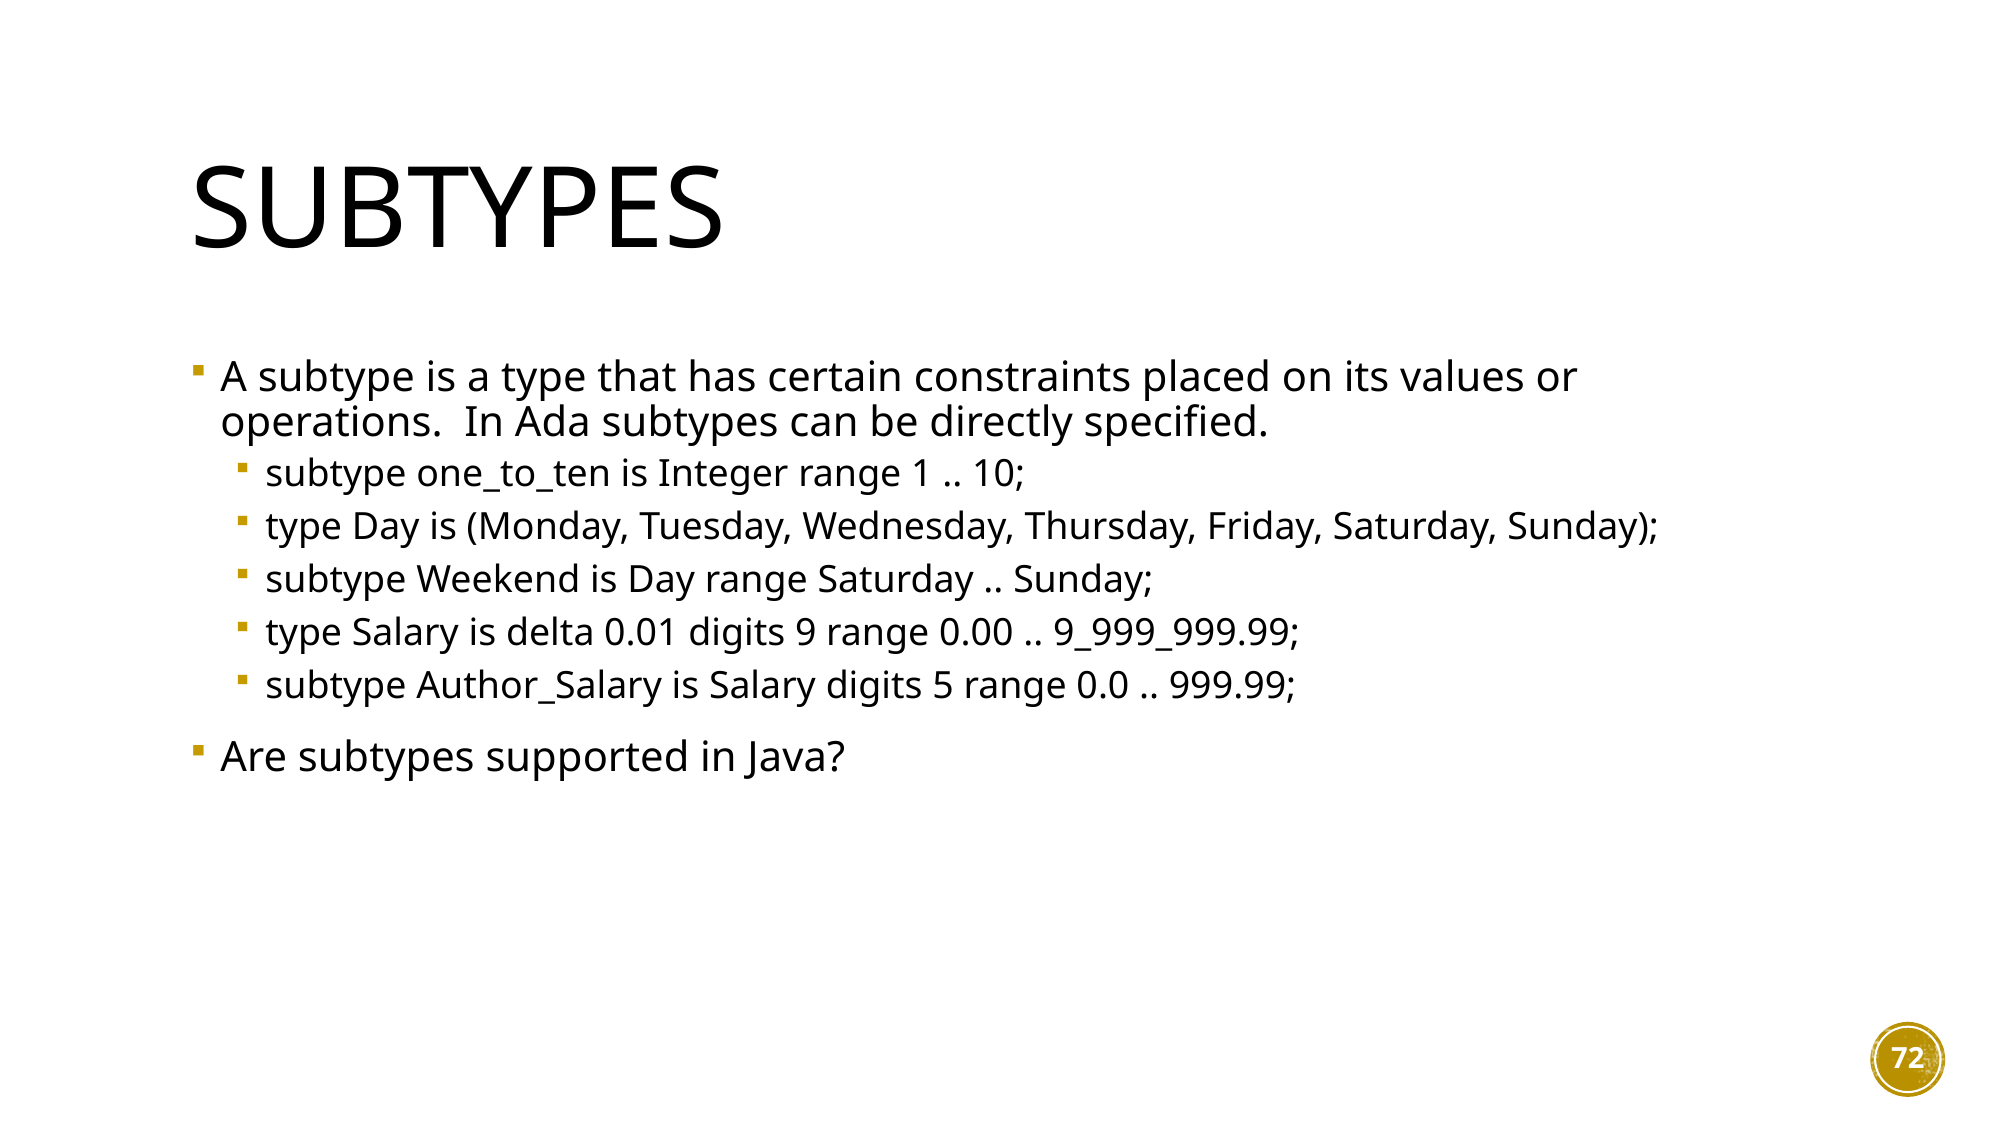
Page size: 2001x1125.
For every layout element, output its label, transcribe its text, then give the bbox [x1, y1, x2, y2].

title Subtypes [175, 79, 1826, 344]
list A subtype is a type that has certain constraints placed on its values or operations. In Ada subtypes can be directly specified. subtype one_to_ten is Integer range 1 .. 10; type Day is (Monday, Tuesday, Wednesday, Thursday, Friday, Saturday, Sunday); subtype Weekend is Day range Saturday .. Sunday; type Salary is delta 0.01 digits 9 range 0.00 .. 9_999_999.99; subtype Author_Salary is Salary digits 5 range 0.0 .. 999.99; Are subtypes supported in Java? [175, 348, 1826, 1013]
slide_number 72 [1855, 1028, 1961, 1089]
